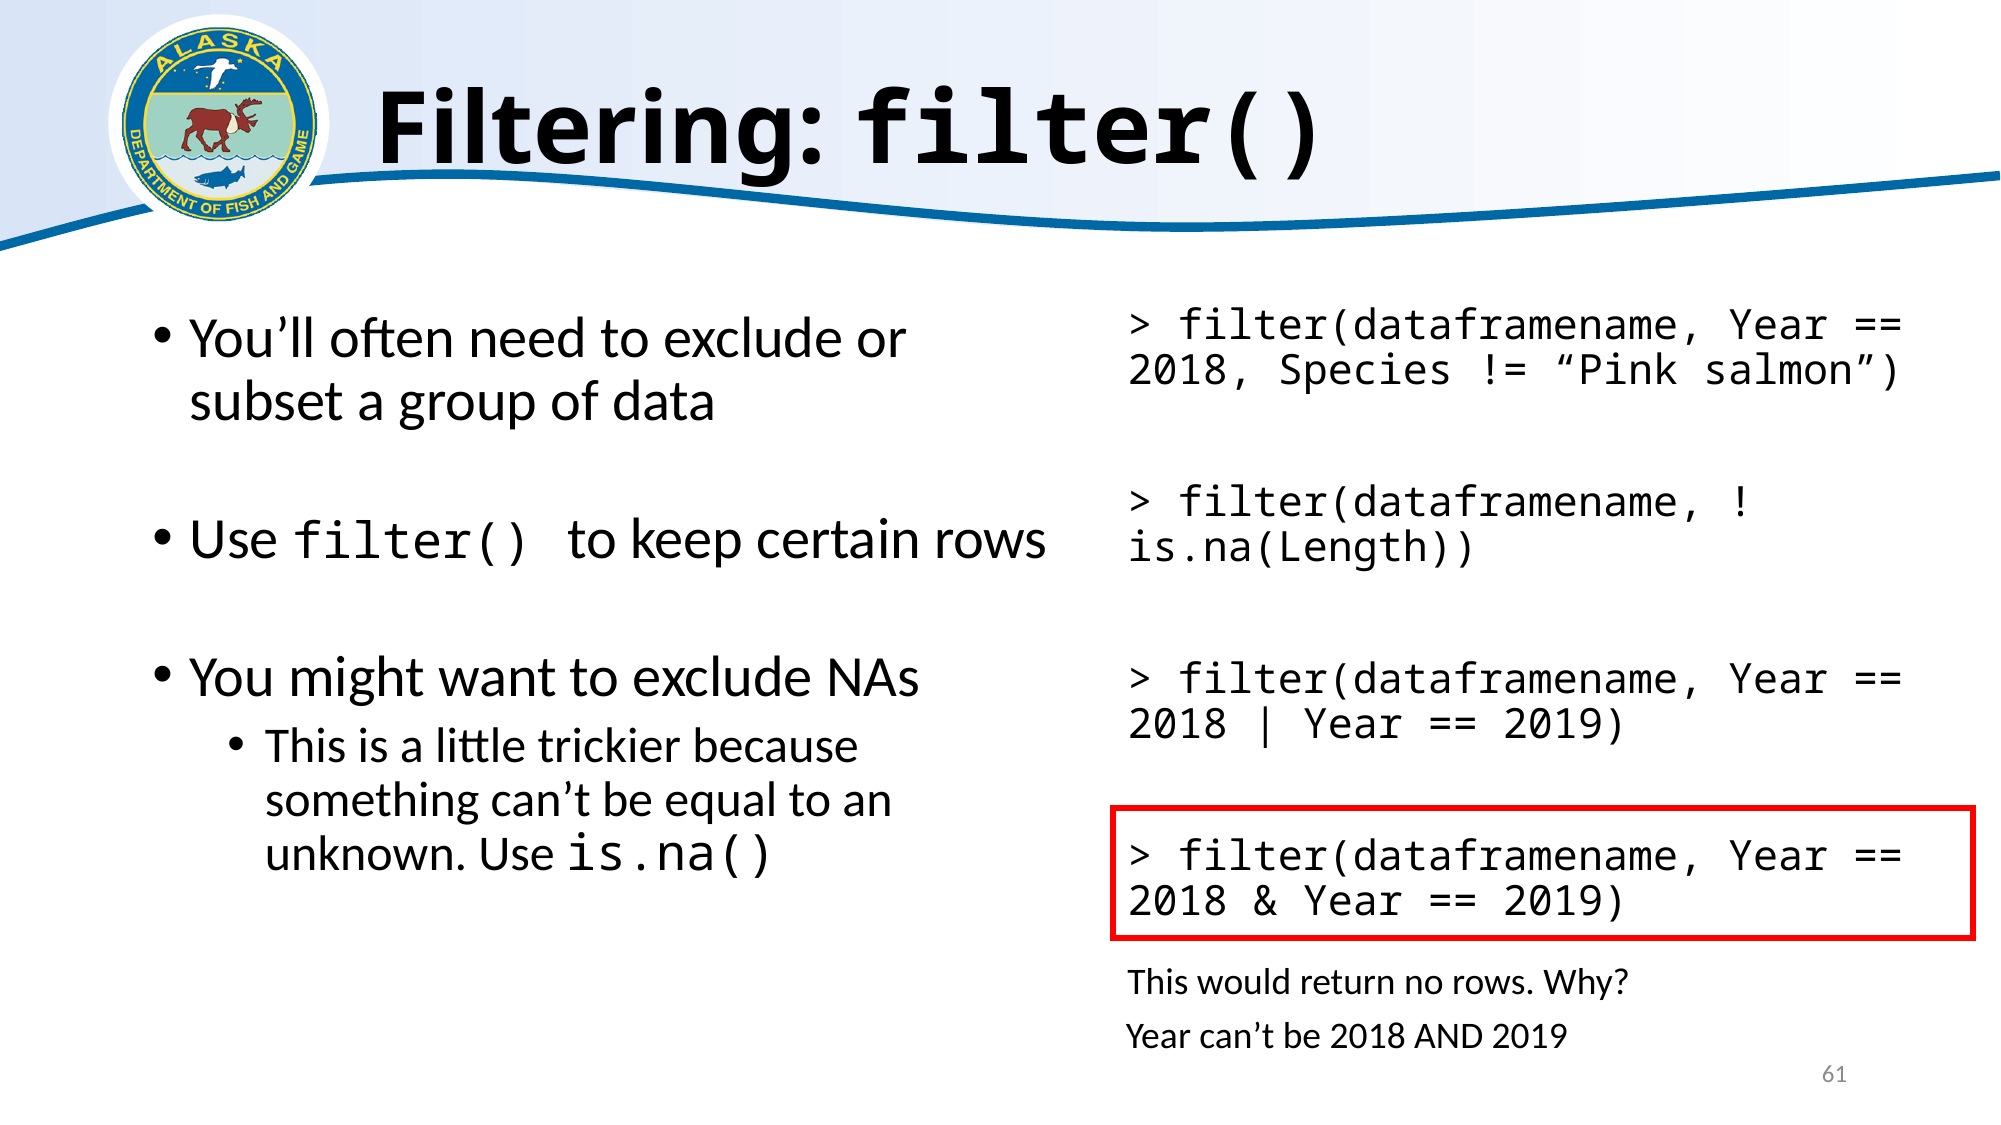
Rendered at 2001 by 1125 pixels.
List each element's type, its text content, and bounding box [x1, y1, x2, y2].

text_box Year can’t be 2018 AND 2019 [1111, 1003, 1753, 1064]
text_box > filter(dataframename, Year == 2018, Species != “Pink salmon”) > filter(dataframename, !is.na(Length)) > filter(dataframename, Year == 2018 | Year == 2019) > filter(dataframename, Year == 2018 & Year == 2019) [1112, 939, 1973, 1010]
picture [30, 14, 408, 232]
slide_number 61 [1412, 1042, 1863, 1103]
text_box [1112, 807, 1974, 939]
title Filtering: filter() [359, 30, 1863, 232]
text_box This would return no rows. Why? [1112, 949, 1754, 1009]
text_box > filter(dataframename, Year == 2018, Species != “Pink salmon”) > filter(dataframename, !is.na(Length)) > filter(dataframename, Year == 2018 | Year == 2019) > filter(dataframename, Year == 2018 & Year == 2019) [1112, 295, 1973, 807]
list You’ll often need to exclude or subset a group of data Use filter() to keep certain rows You might want to exclude NAs This is a little trickier because something can’t be equal to an unknown. Use is.na() [137, 299, 1073, 1014]
